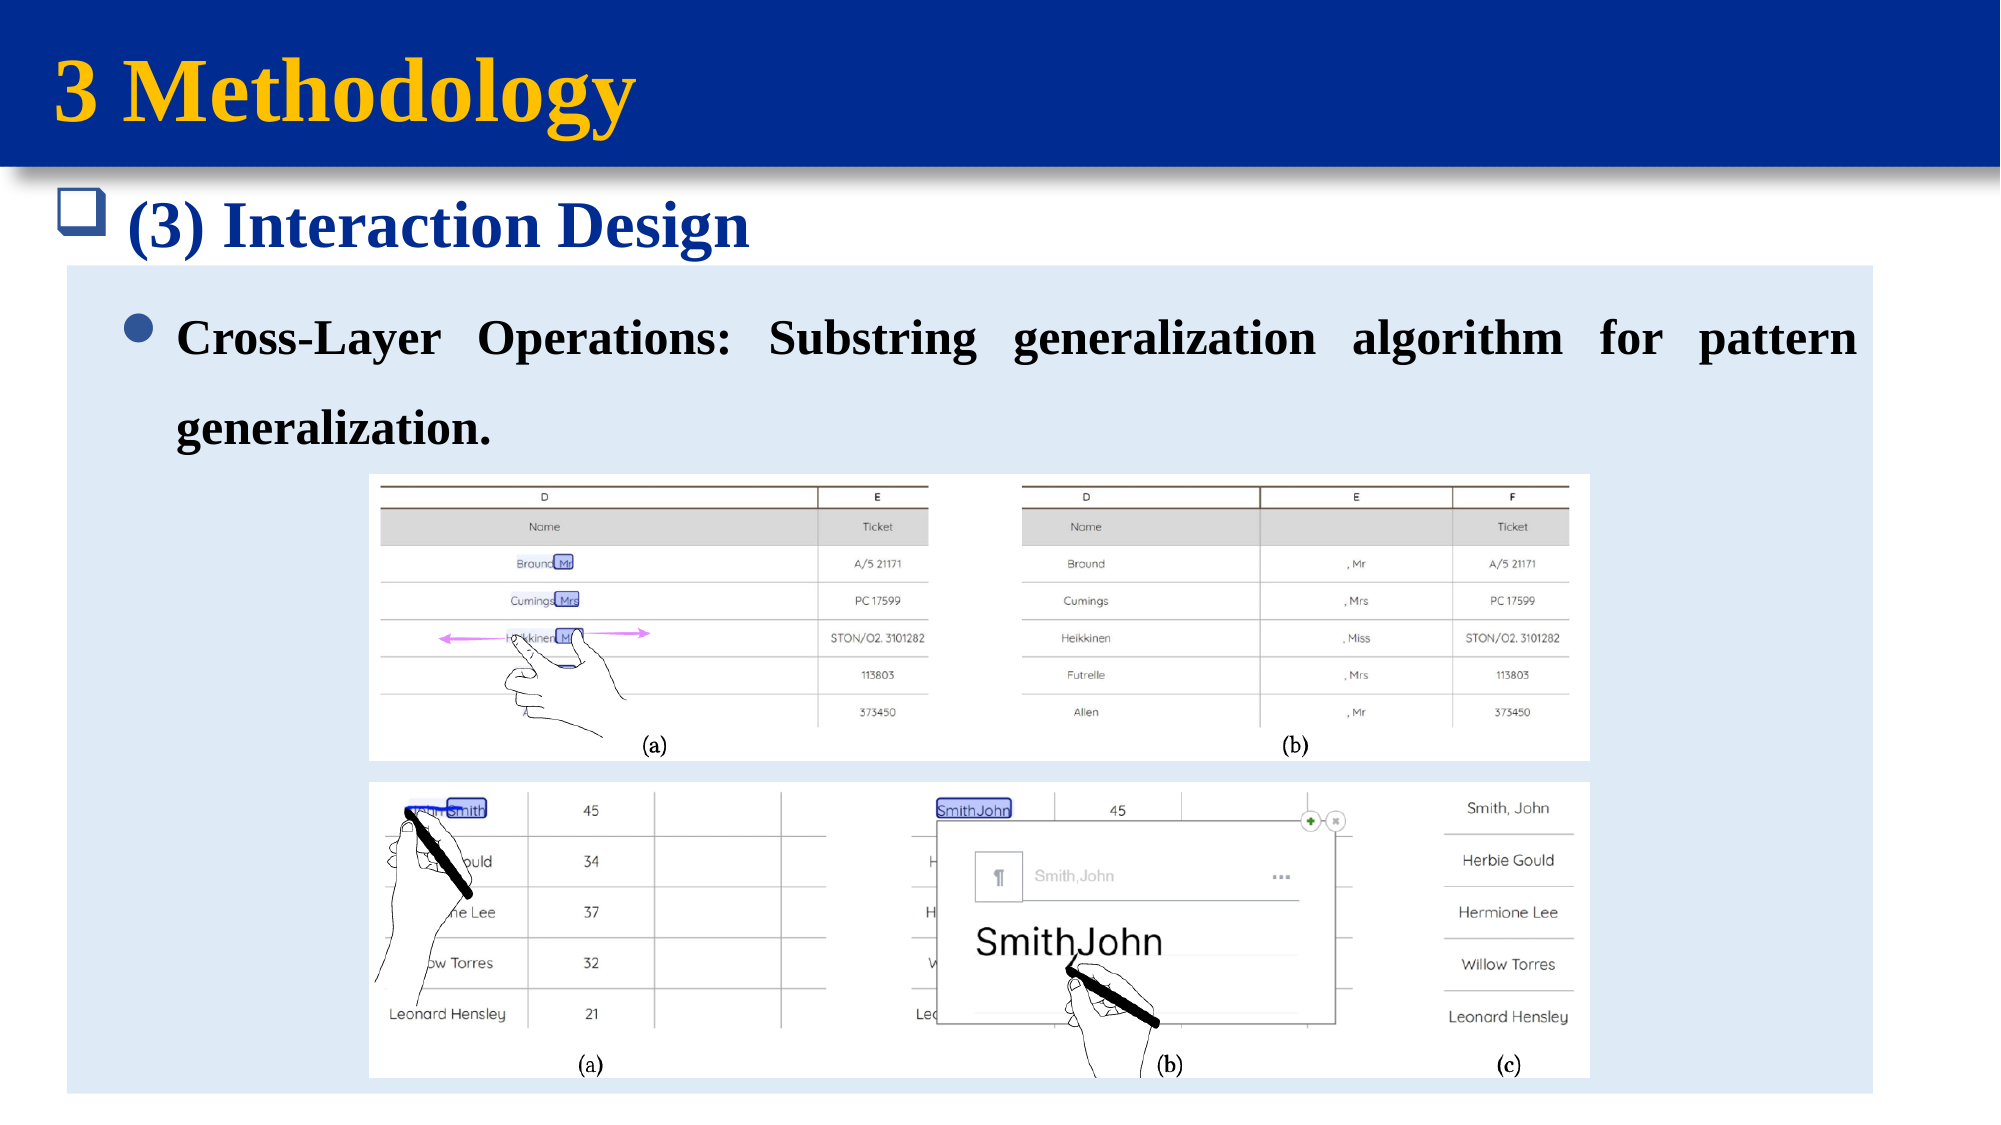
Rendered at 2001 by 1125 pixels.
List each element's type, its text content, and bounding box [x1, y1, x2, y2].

text_box (3) Interaction Design [0, 173, 1726, 268]
picture [369, 782, 1590, 1078]
picture [369, 474, 1590, 761]
text_box Cross-Layer Operations: Substring generalization algorithm for pattern generalization. [66, 266, 1874, 1094]
text_box 3 Methodology [39, 22, 1930, 161]
text_box [0, 0, 2000, 167]
